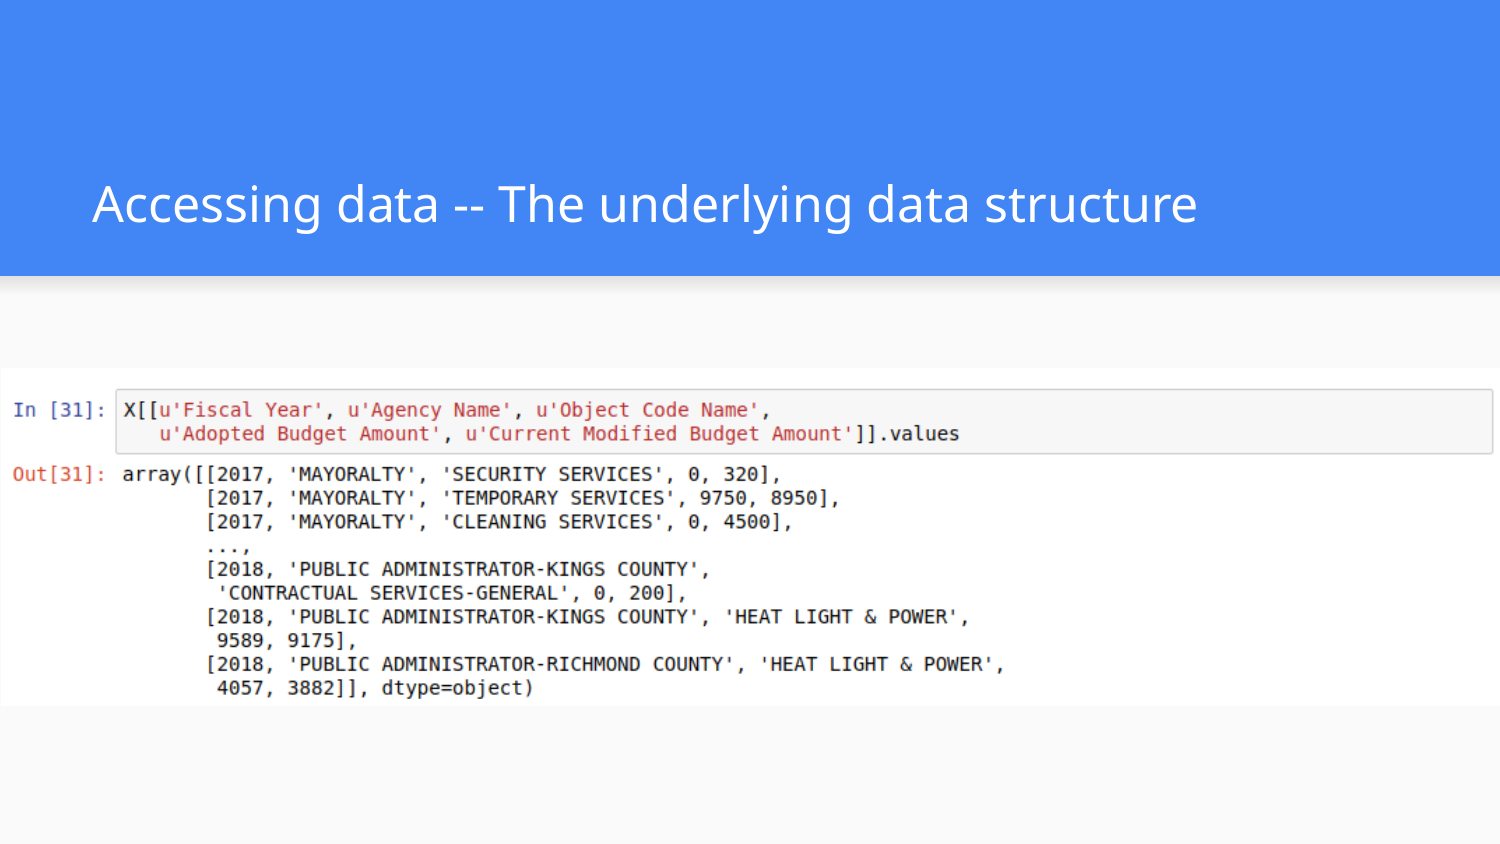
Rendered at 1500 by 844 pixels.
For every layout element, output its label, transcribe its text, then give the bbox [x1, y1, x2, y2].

picture [1, 367, 1500, 707]
title Accessing data -- The underlying data structure [77, 121, 1491, 248]
